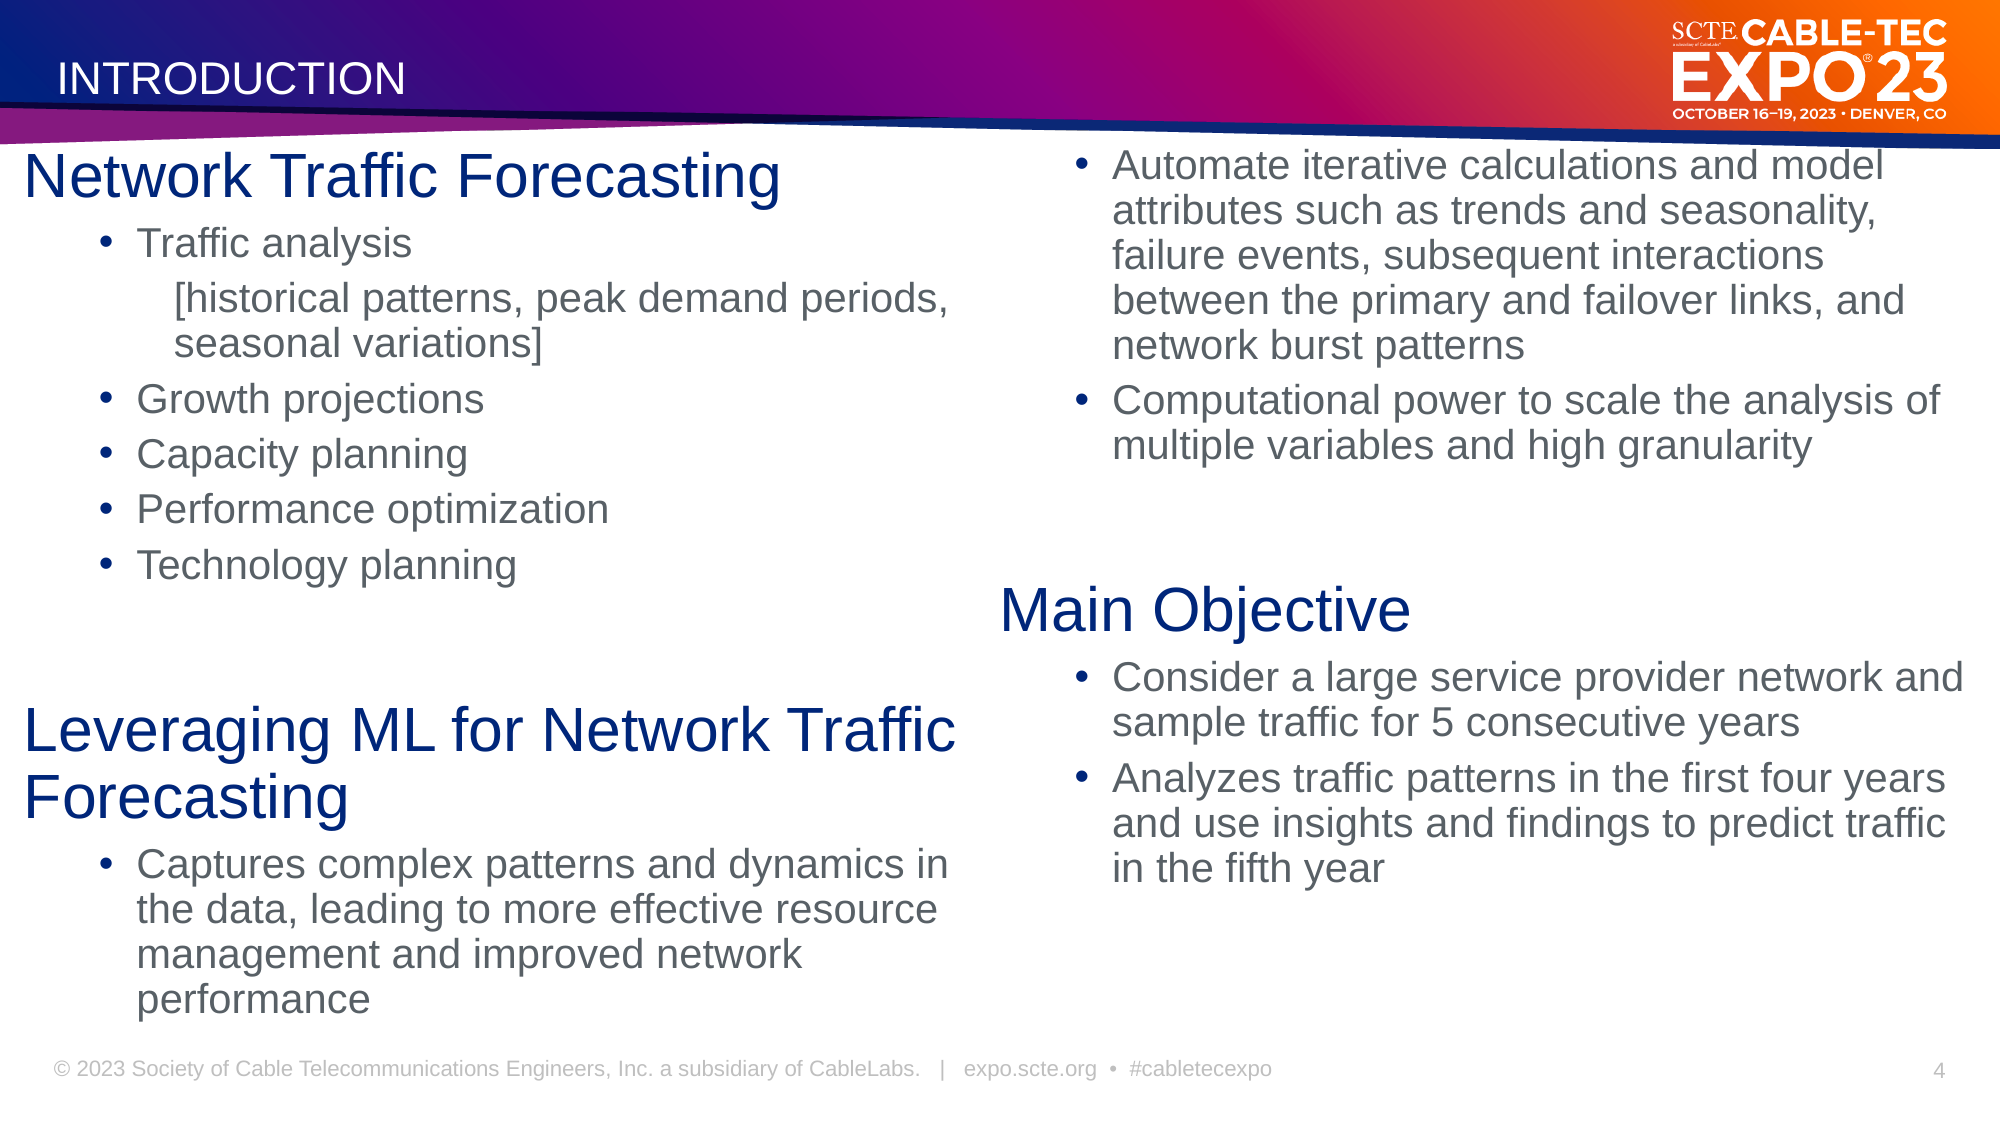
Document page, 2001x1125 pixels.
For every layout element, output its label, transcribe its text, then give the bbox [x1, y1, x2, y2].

list INTRODUCTION [56, 37, 1566, 123]
list Network Traffic Forecasting Traffic analysis [historical patterns, peak demand periods, seasonal variations] Growth projections Capacity planning Performance optimization Technology planning Leveraging ML for Network Traffic Forecasting Captures complex patterns and dynamics in the data, leading to more effective resource management and improved network performance Automate iterative calculations and model attributes such as trends and seasonality, failure events, subsequent interactions between the primary and failover links, and network burst patterns Computational power to scale the analysis of multiple variables and high granularity Main Objective Consider a large service provider network and sample traffic for 5 consecutive years Analyzes traffic patterns in the first four years and use insights and findings to predict traffic in the fifth year [23, 136, 1976, 1044]
picture [0, 0, 2000, 149]
